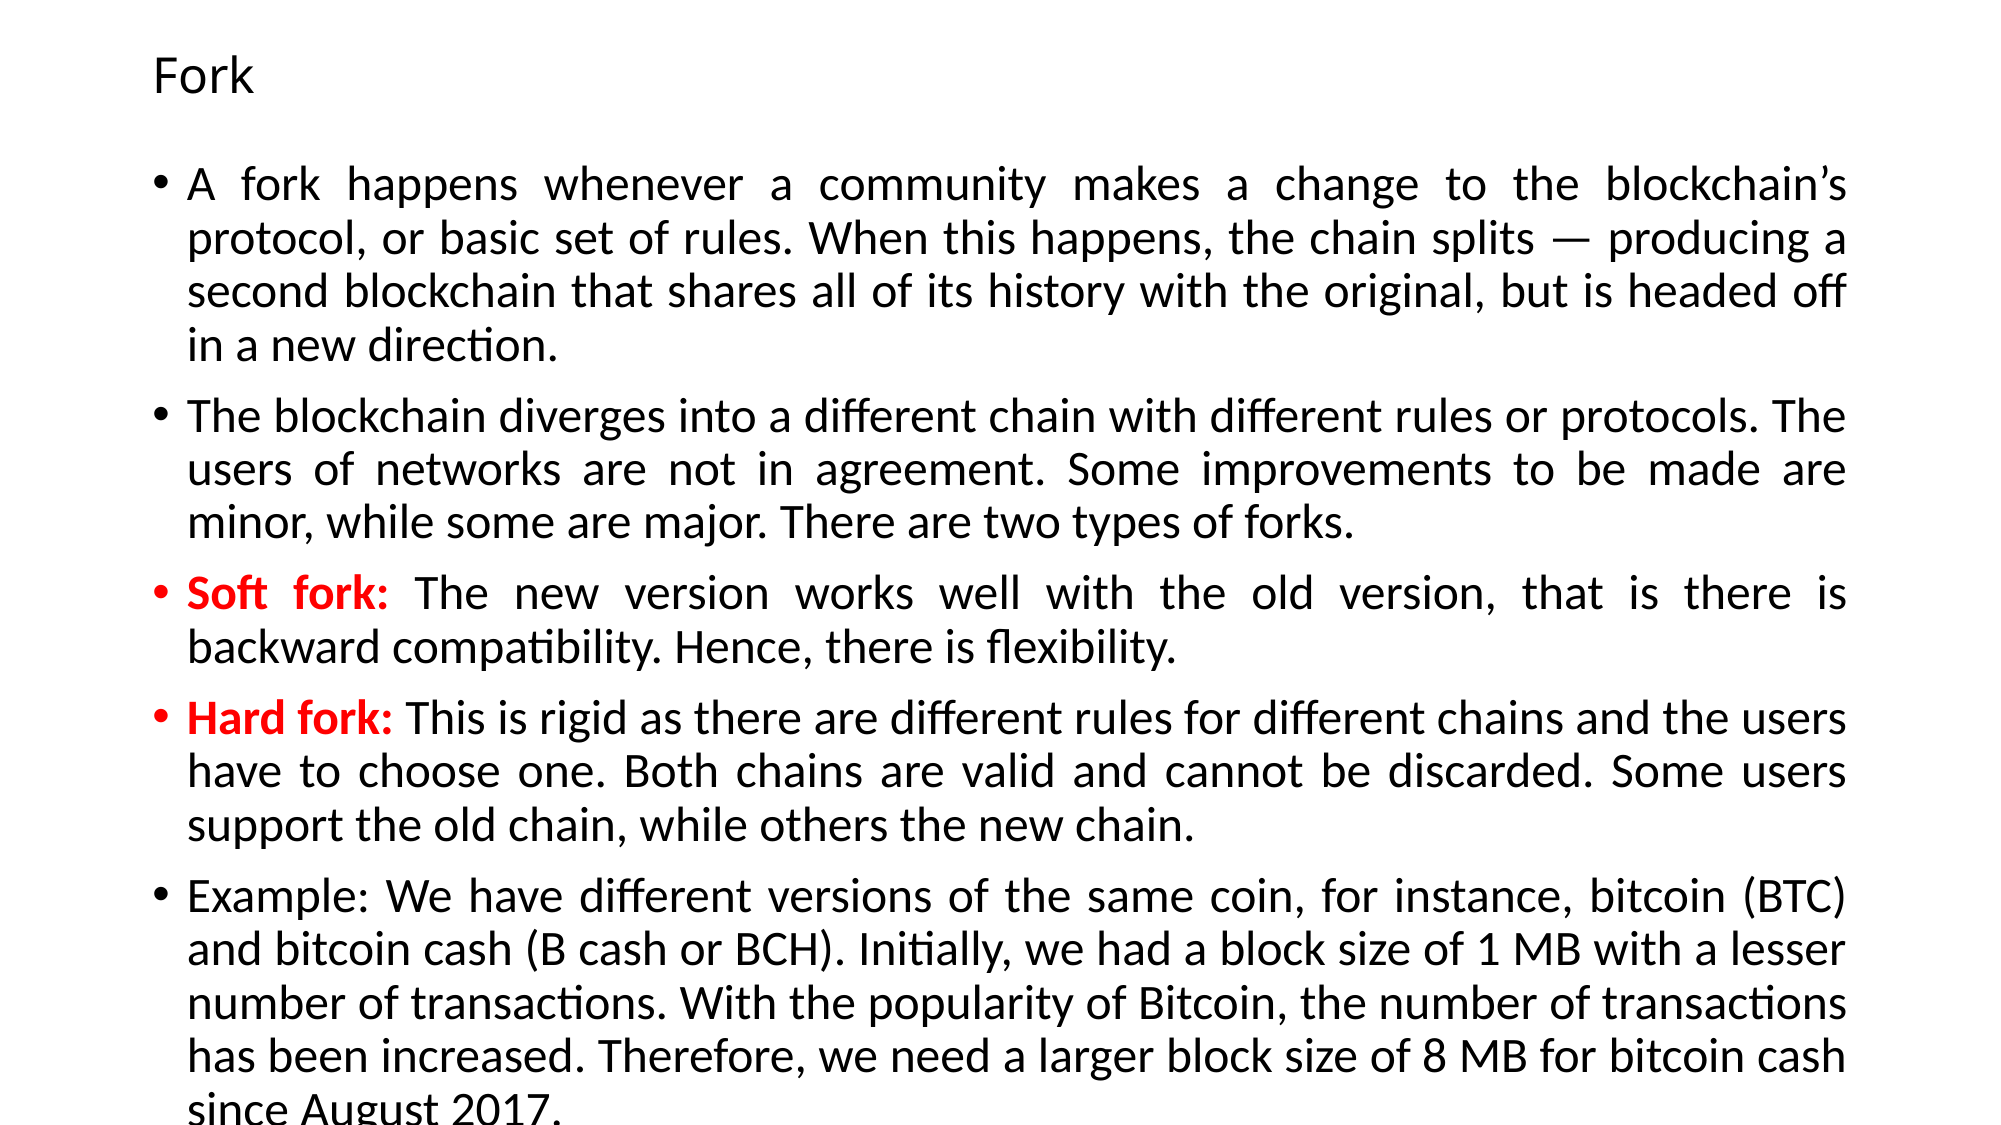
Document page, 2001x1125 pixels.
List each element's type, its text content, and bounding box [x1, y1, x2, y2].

list A fork happens whenever a community makes a change to the blockchain’s protocol, or basic set of rules. When this happens, the chain splits — producing a second blockchain that shares all of its history with the original, but is headed off in a new direction. The blockchain diverges into a different chain with different rules or protocols. The users of networks are not in agreement. Some improvements to be made are minor, while some are major. There are two types of forks. Soft fork: The new version works well with the old version, that is there is backward compatibility. Hence, there is flexibility. Hard fork: This is rigid as there are different rules for different chains and the users have to choose one. Both chains are valid and cannot be discarded. Some users support the old chain, while others the new chain. Example: We have different versions of the same coin, for instance, bitcoin (BTC) and bitcoin cash (B cash or BCH). Initially, we had a block size of 1 MB with a lesser number of transactions. With the popularity of Bitcoin, the number of transactions has been increased. Therefore, we need a larger block size of 8 MB for bitcoin cash since August 2017. [137, 150, 1863, 1125]
title Fork [137, 42, 1863, 112]
